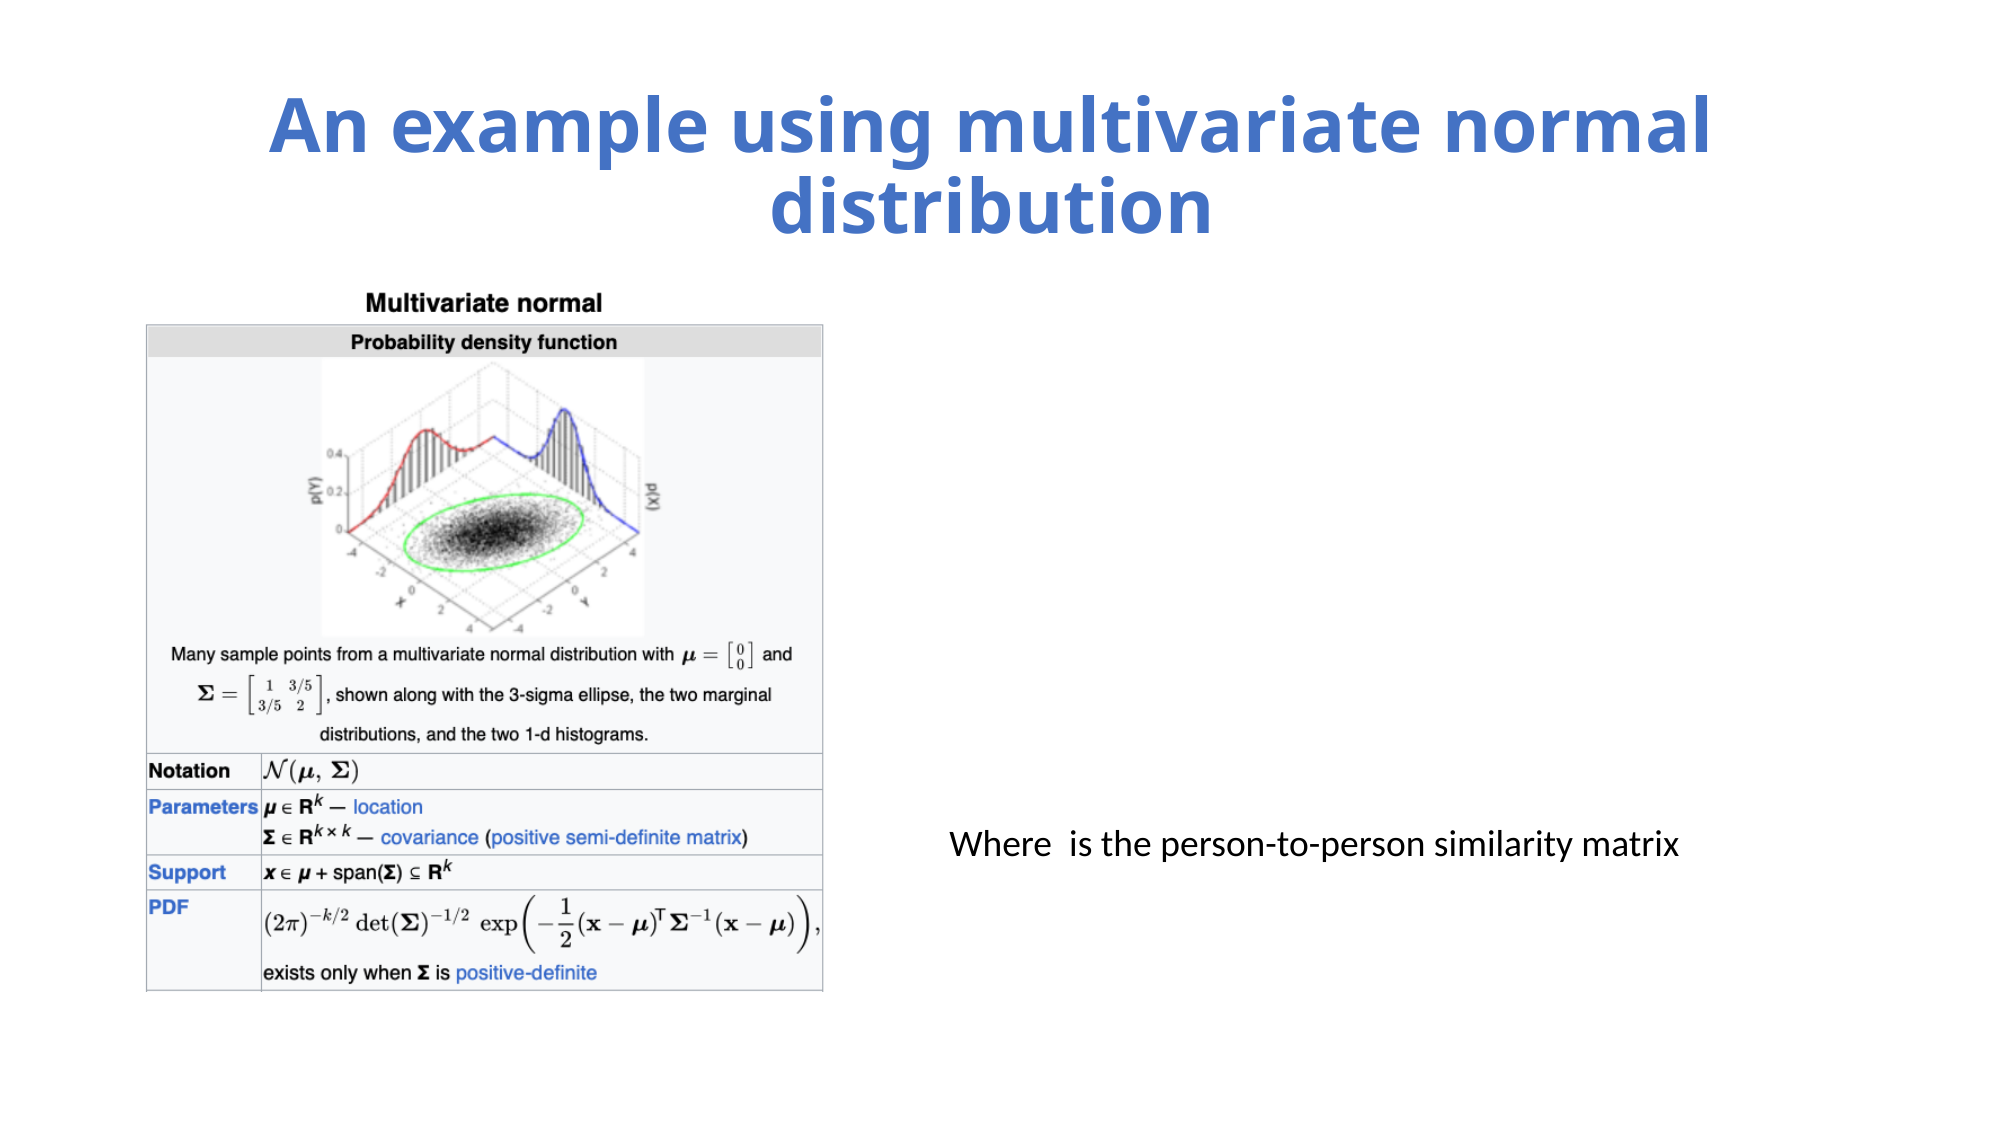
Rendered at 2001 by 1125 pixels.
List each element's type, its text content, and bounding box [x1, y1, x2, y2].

title An example using multivariate normal distribution [137, 59, 1848, 278]
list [137, 277, 829, 992]
